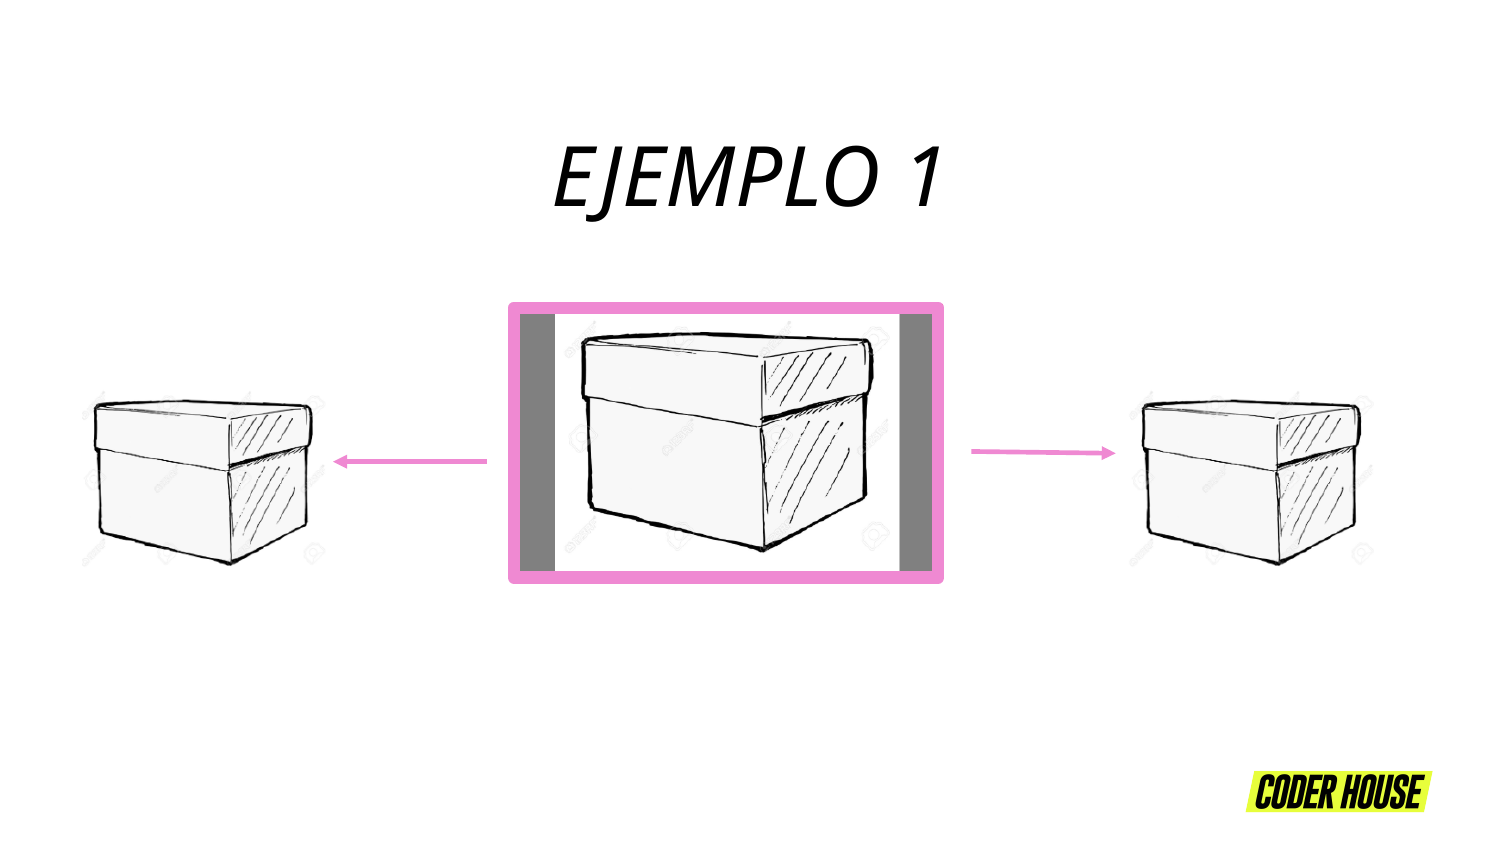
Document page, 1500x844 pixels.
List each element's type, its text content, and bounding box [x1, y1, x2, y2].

picture [82, 295, 1418, 628]
text_box EJEMPLO 1 [238, 93, 1262, 208]
picture [1241, 764, 1437, 819]
